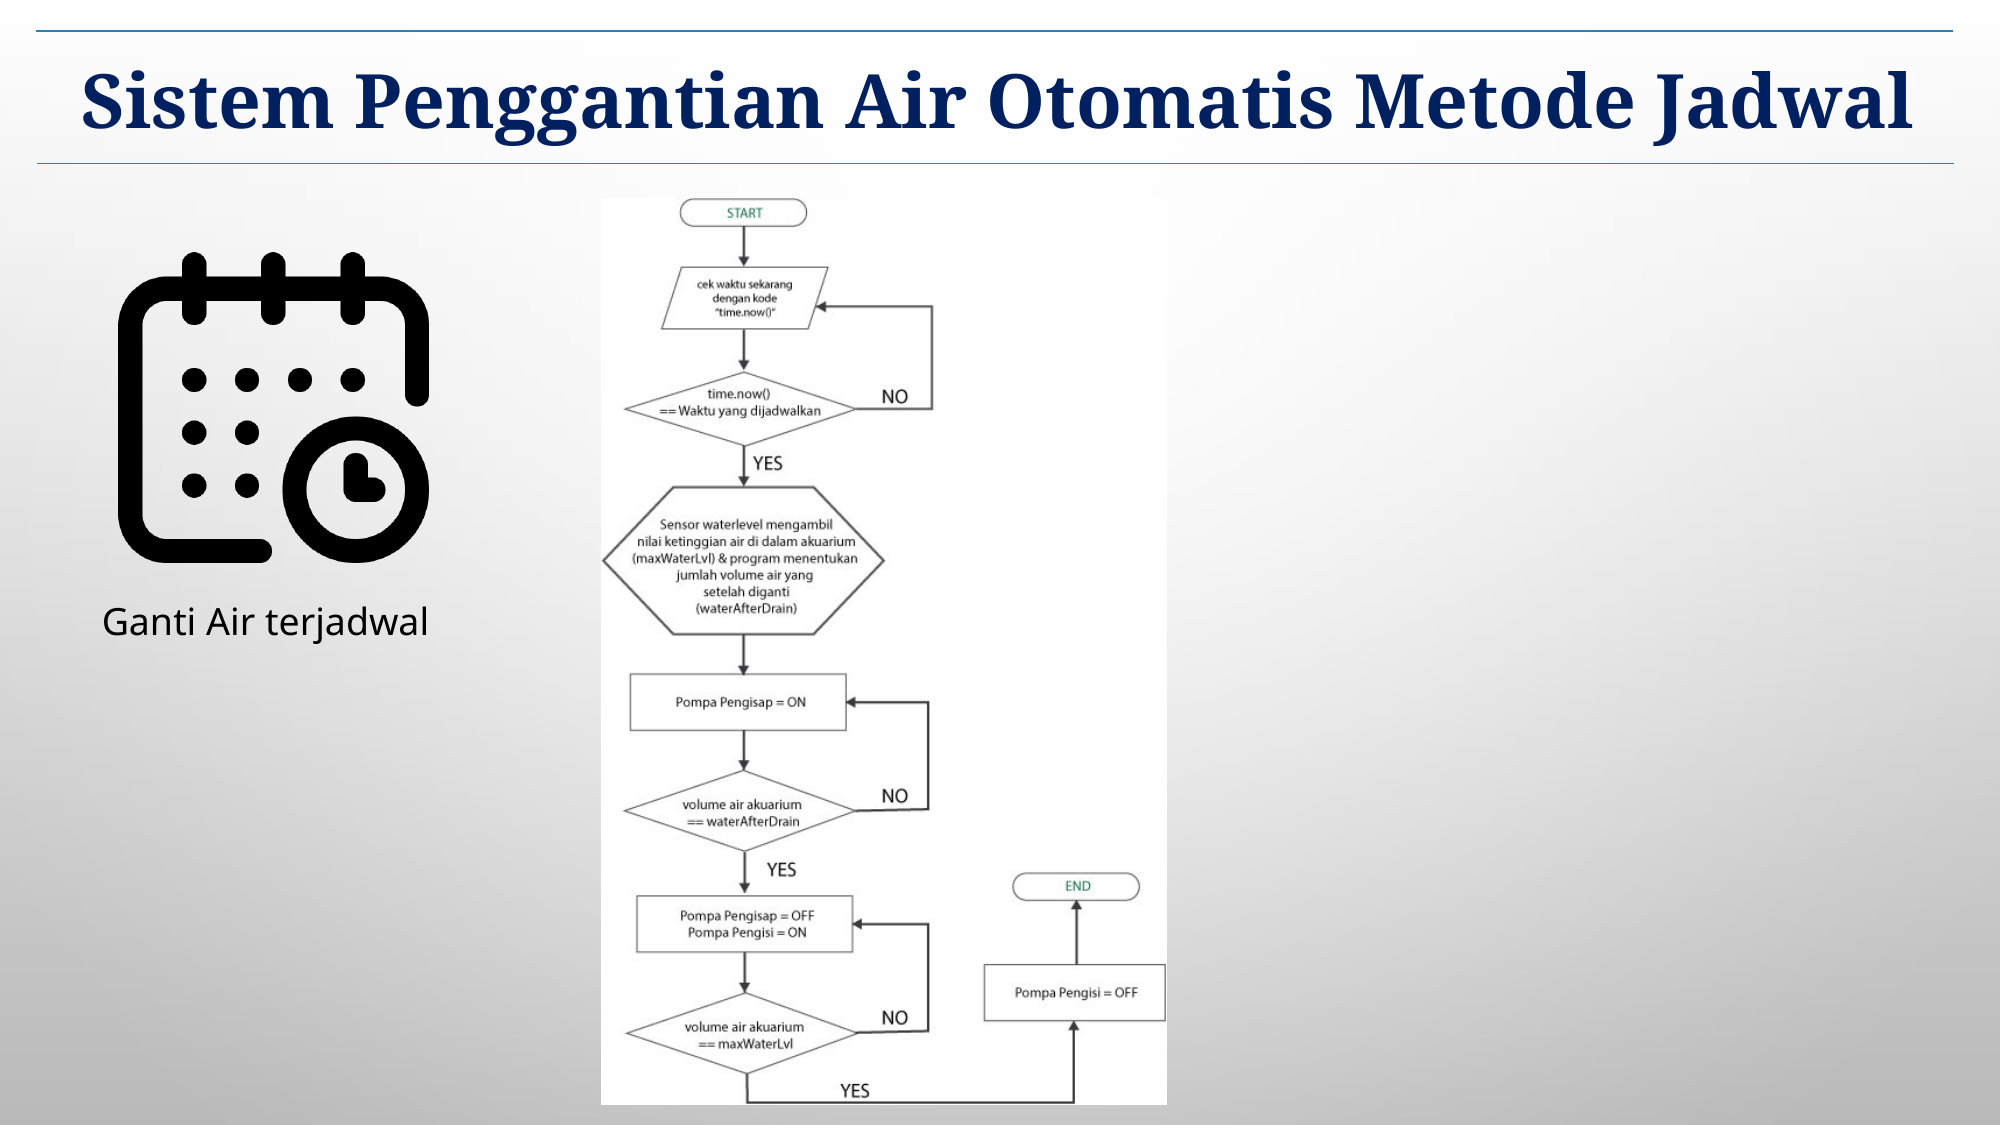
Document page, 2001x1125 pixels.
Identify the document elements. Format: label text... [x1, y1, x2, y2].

picture [0, 0, 2000, 53]
picture [0, 144, 2000, 1125]
text_box Sistem Penggantian Air Otomatis Metode Jadwal [0, 53, 2000, 144]
text_box Ganti Air terjadwal [87, 590, 445, 651]
